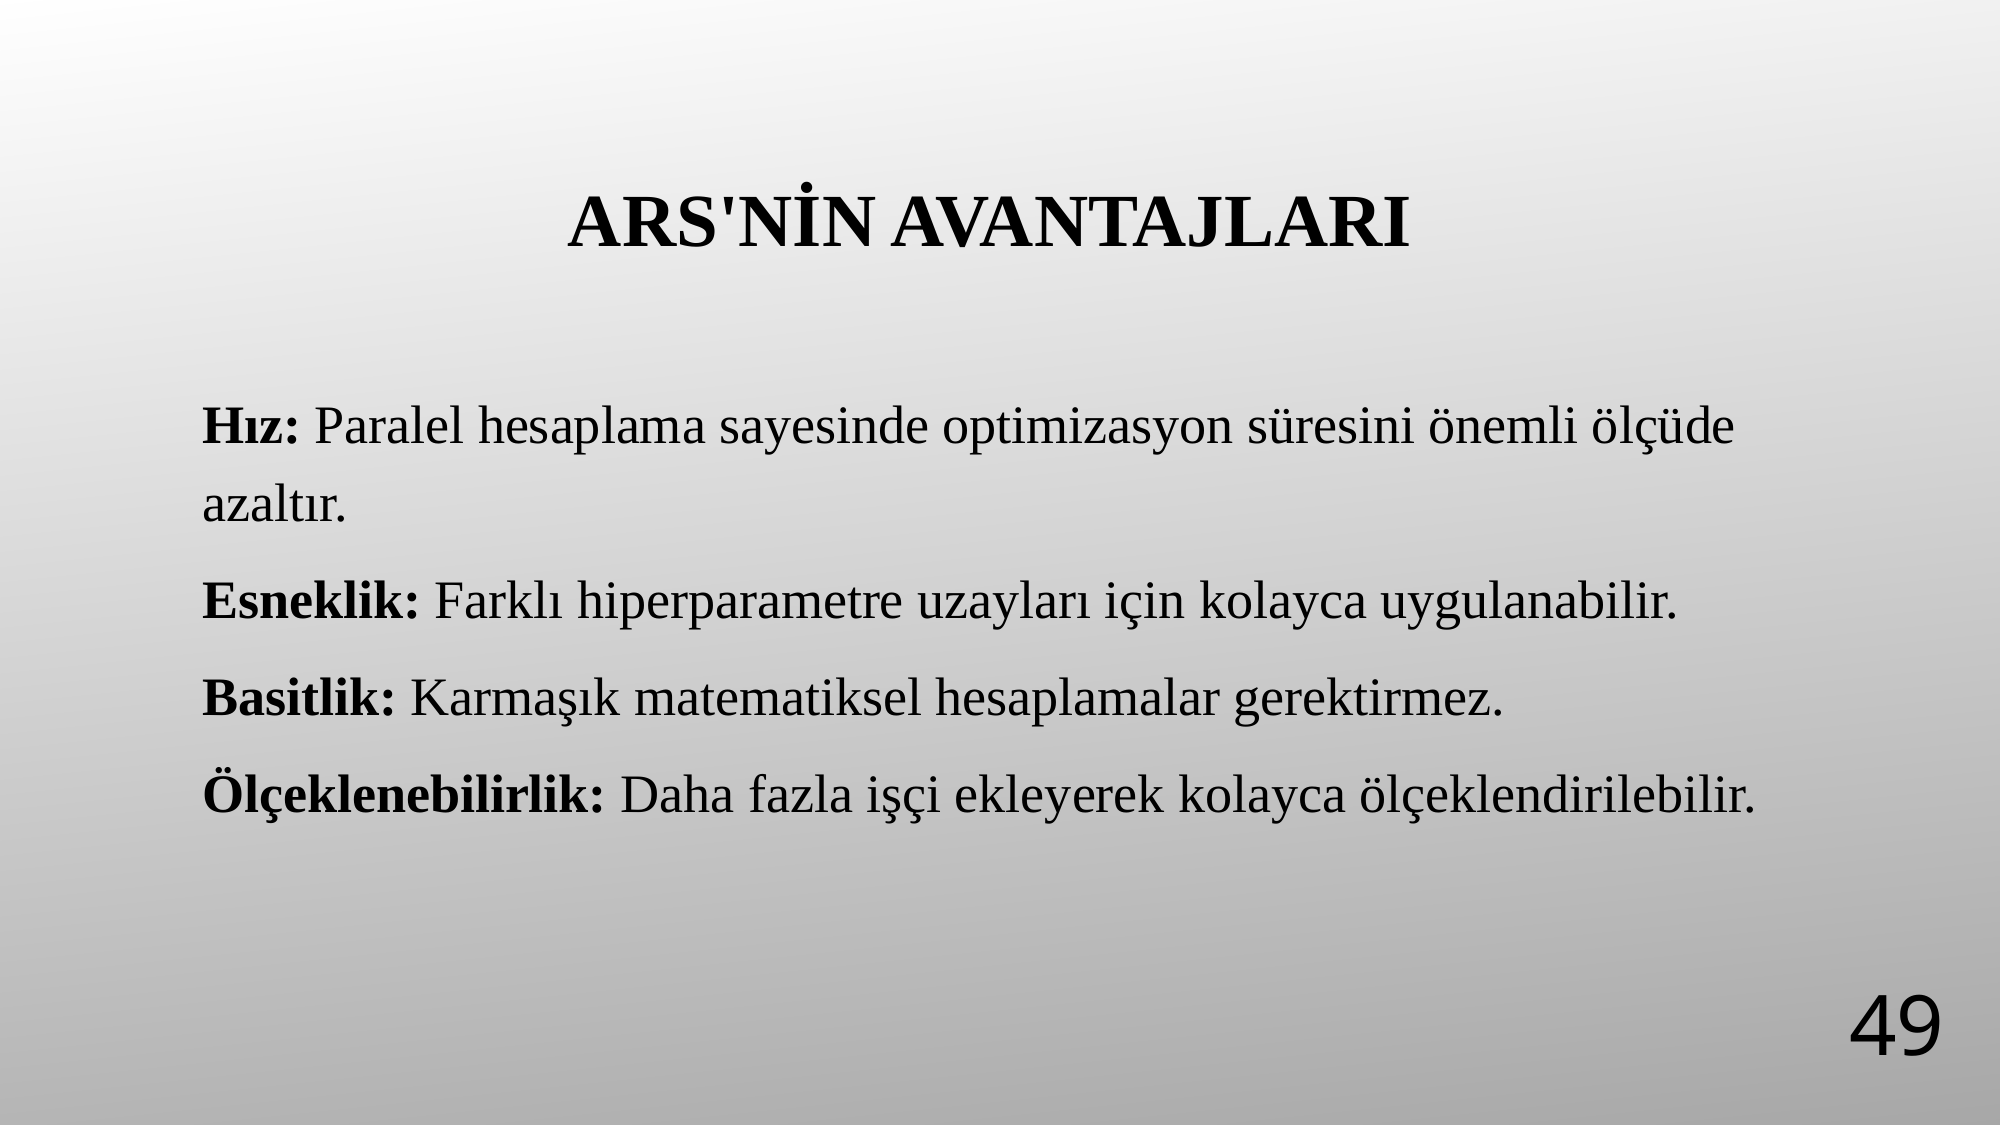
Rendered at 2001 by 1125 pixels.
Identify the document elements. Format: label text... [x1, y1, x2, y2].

title ARS'nin Avantajları [187, 101, 1813, 344]
slide_number 49 [1738, 965, 1960, 1103]
list Hız: Paralel hesaplama sayesinde optimizasyon süresini önemli ölçüde azaltır. Esneklik: Farklı hiperparametre uzayları için kolayca uygulanabilir. Basitlik: Karmaşık matematiksel hesaplamalar gerektirmez. Ölçeklenebilirlik: Daha fazla işçi ekleyerek kolayca ölçeklendirilebilir. [187, 369, 1813, 950]
